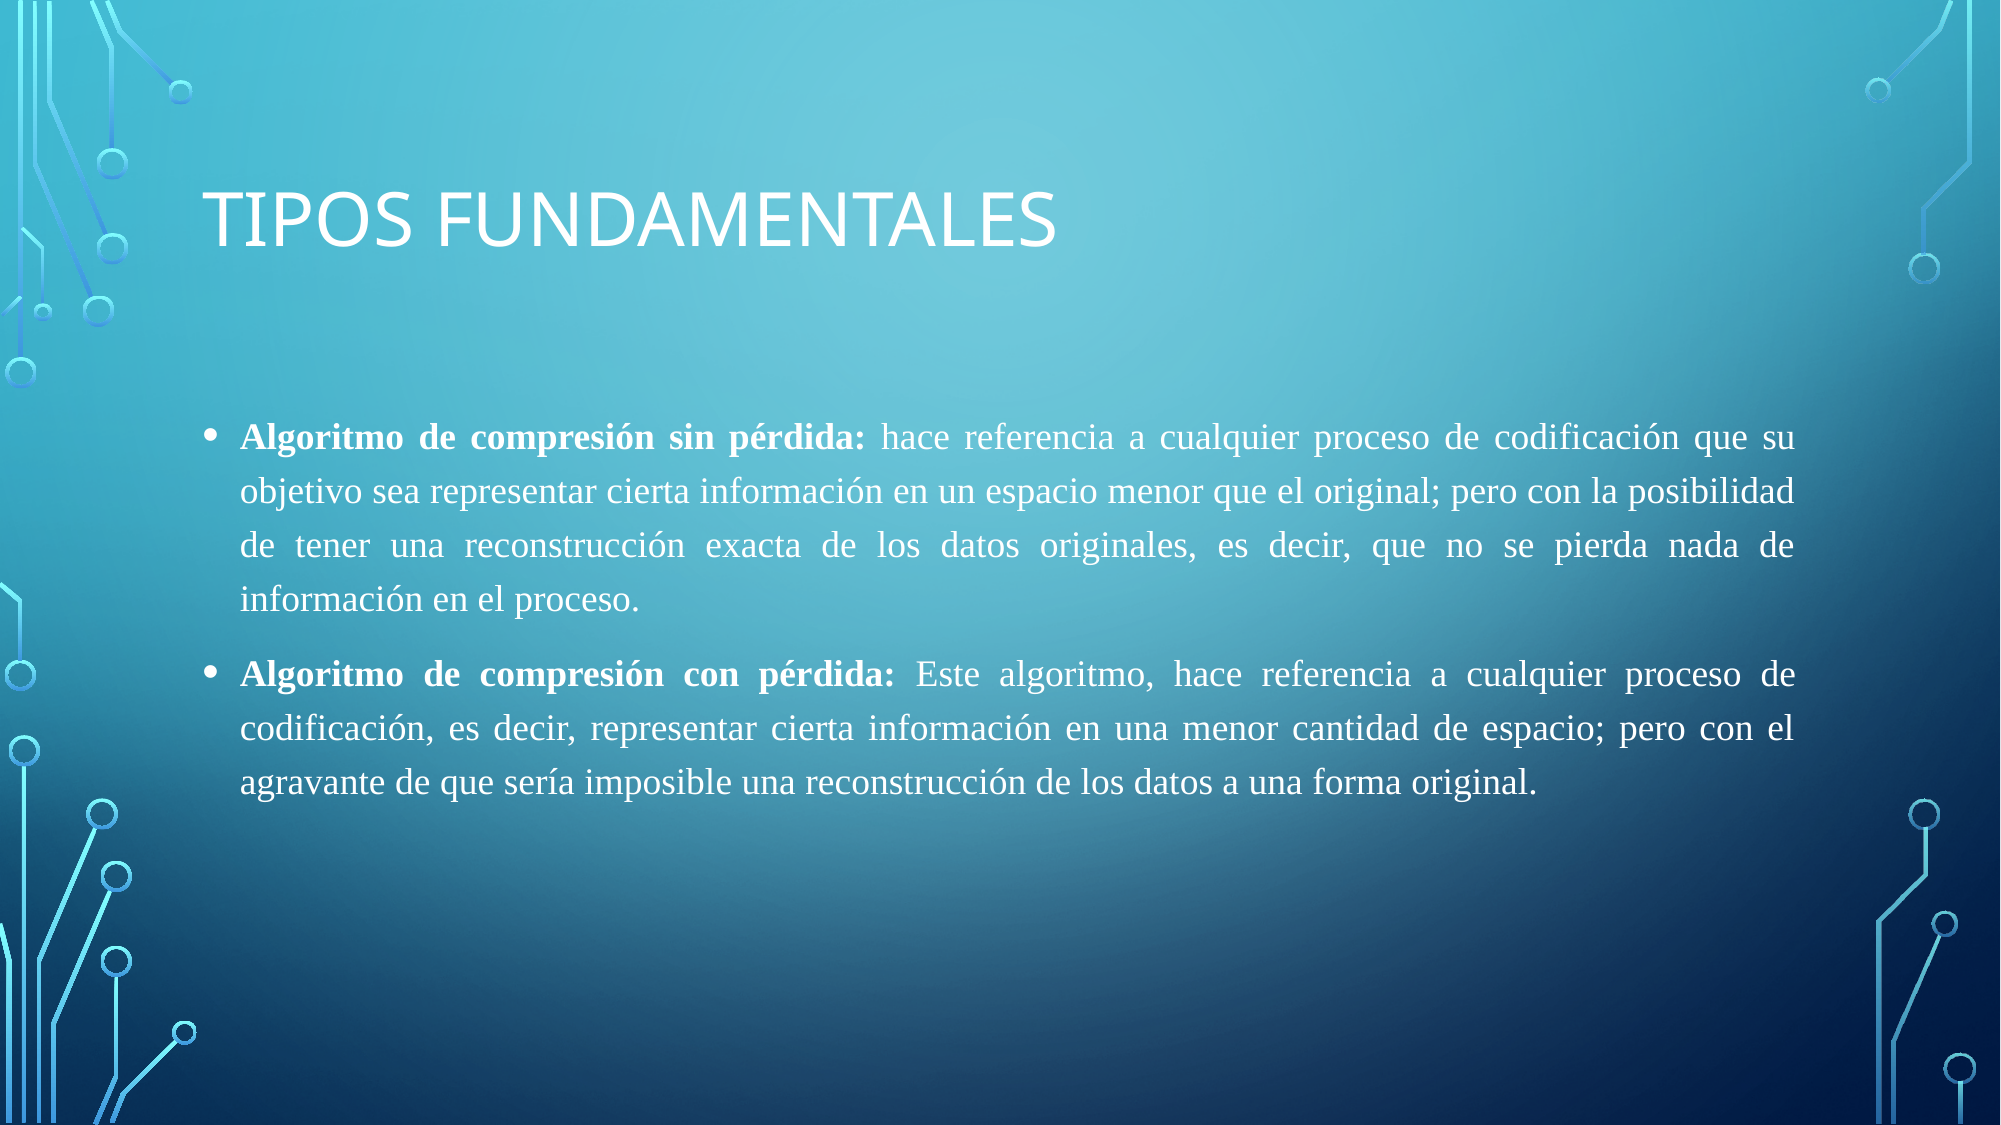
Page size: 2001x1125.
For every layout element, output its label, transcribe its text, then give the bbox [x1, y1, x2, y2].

title Tipos fundamentales [187, 101, 1813, 344]
list Algoritmo de compresión sin pérdida: hace referencia a cualquier proceso de codificación que su objetivo sea representar cierta información en un espacio menor que el original; pero con la posibilidad de tener una reconstrucción exacta de los datos originales, es decir, que no se pierda nada de información en el proceso. Algoritmo de compresión con pérdida: Este algoritmo, hace referencia a cualquier proceso de codificación, es decir, representar cierta información en una menor cantidad de espacio; pero con el agravante de que sería imposible una reconstrucción de los datos a una forma original. [187, 395, 1813, 950]
